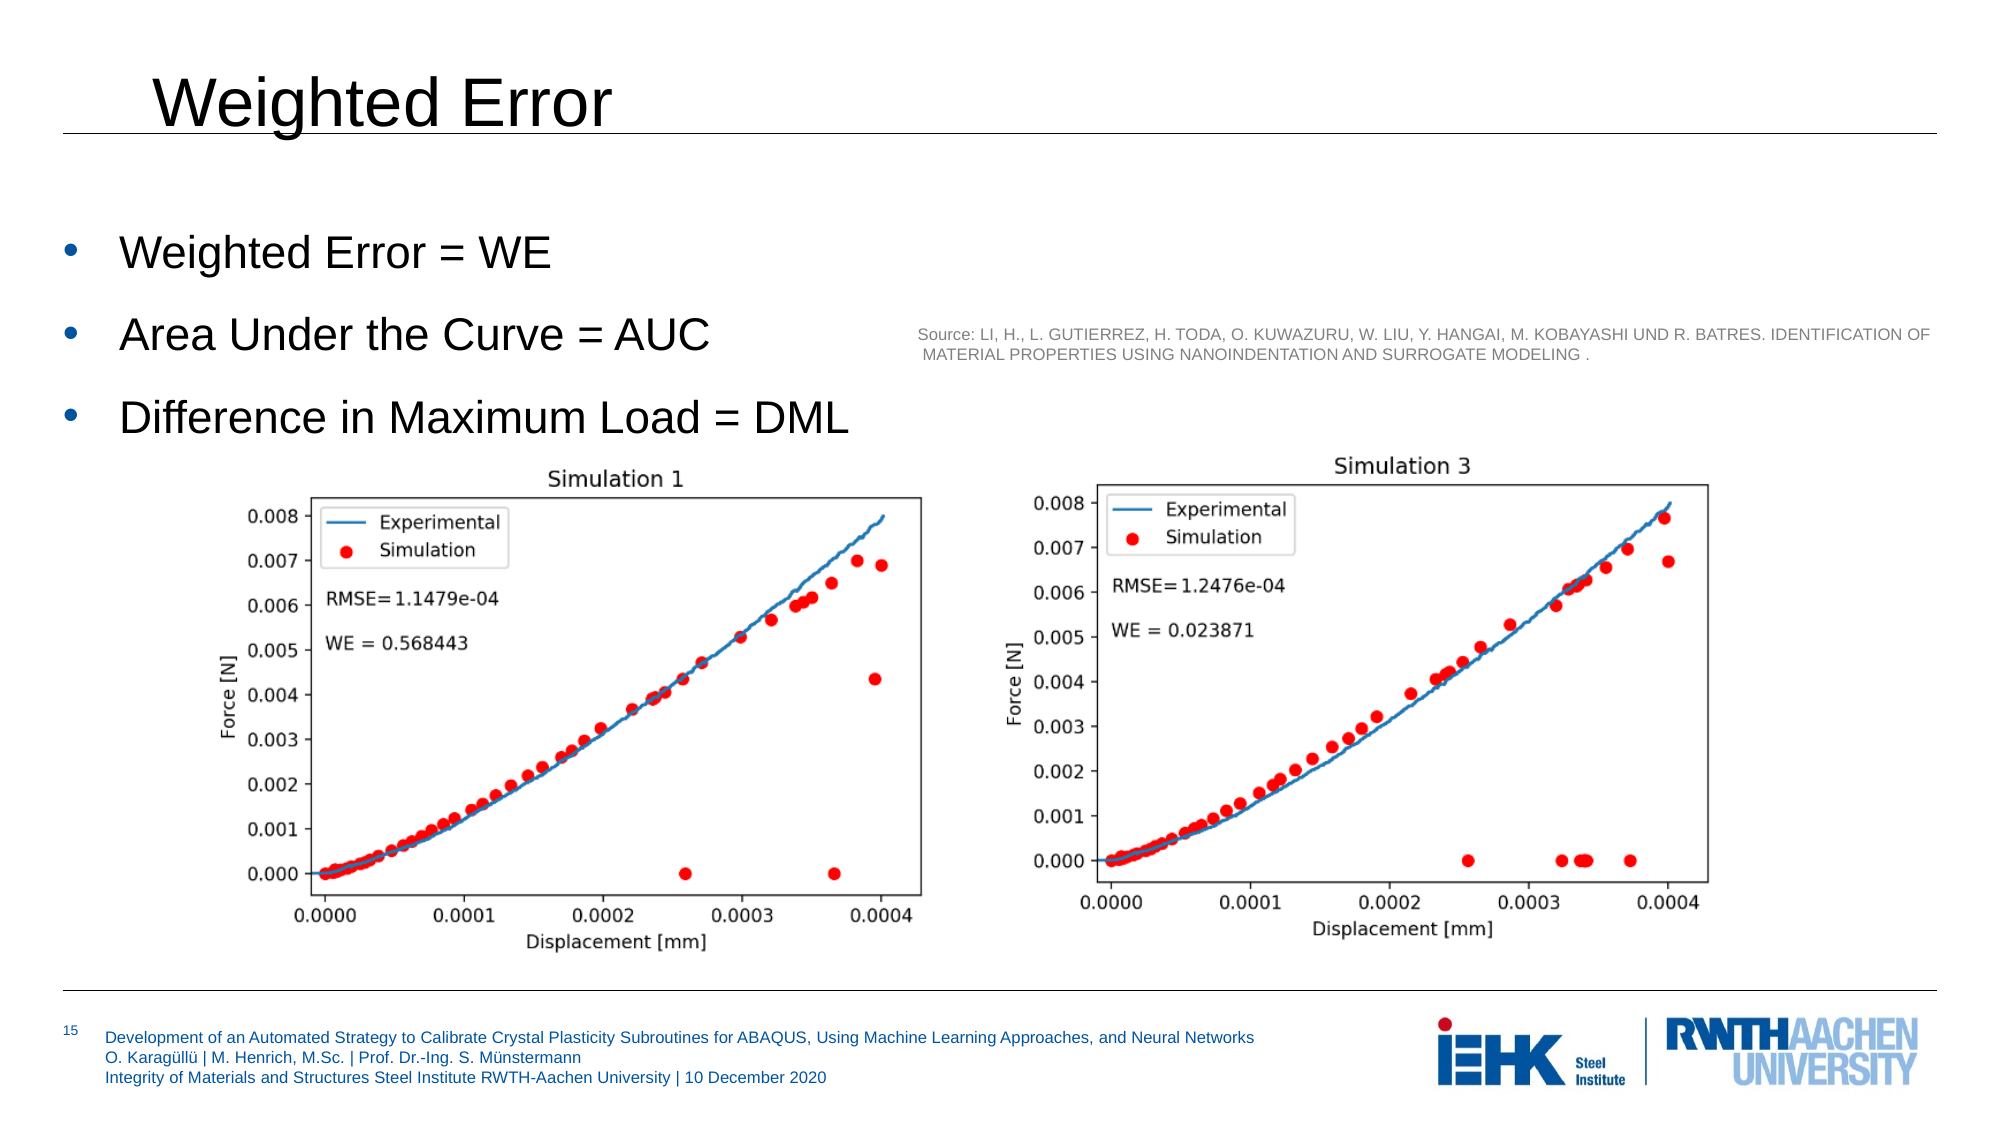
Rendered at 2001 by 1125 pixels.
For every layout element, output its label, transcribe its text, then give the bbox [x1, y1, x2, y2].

picture [213, 422, 1787, 961]
text_box [631, 89, 2000, 165]
text_box Source: LI, H., L. GUTIERREZ, H. TODA, O. KUWAZURU, W. LIU, Y. HANGAI, M. KOBAYASHI und R. BATRES. Identification of material properties using nanoindentation and surrogate modeling . [902, 316, 1948, 372]
picture [1417, 997, 1938, 1118]
list Weighted Error = WE Area Under the Curve = AUC Difference in Maximum Load = DML [62, 195, 1938, 915]
title Weighted Error [137, 59, 1863, 278]
